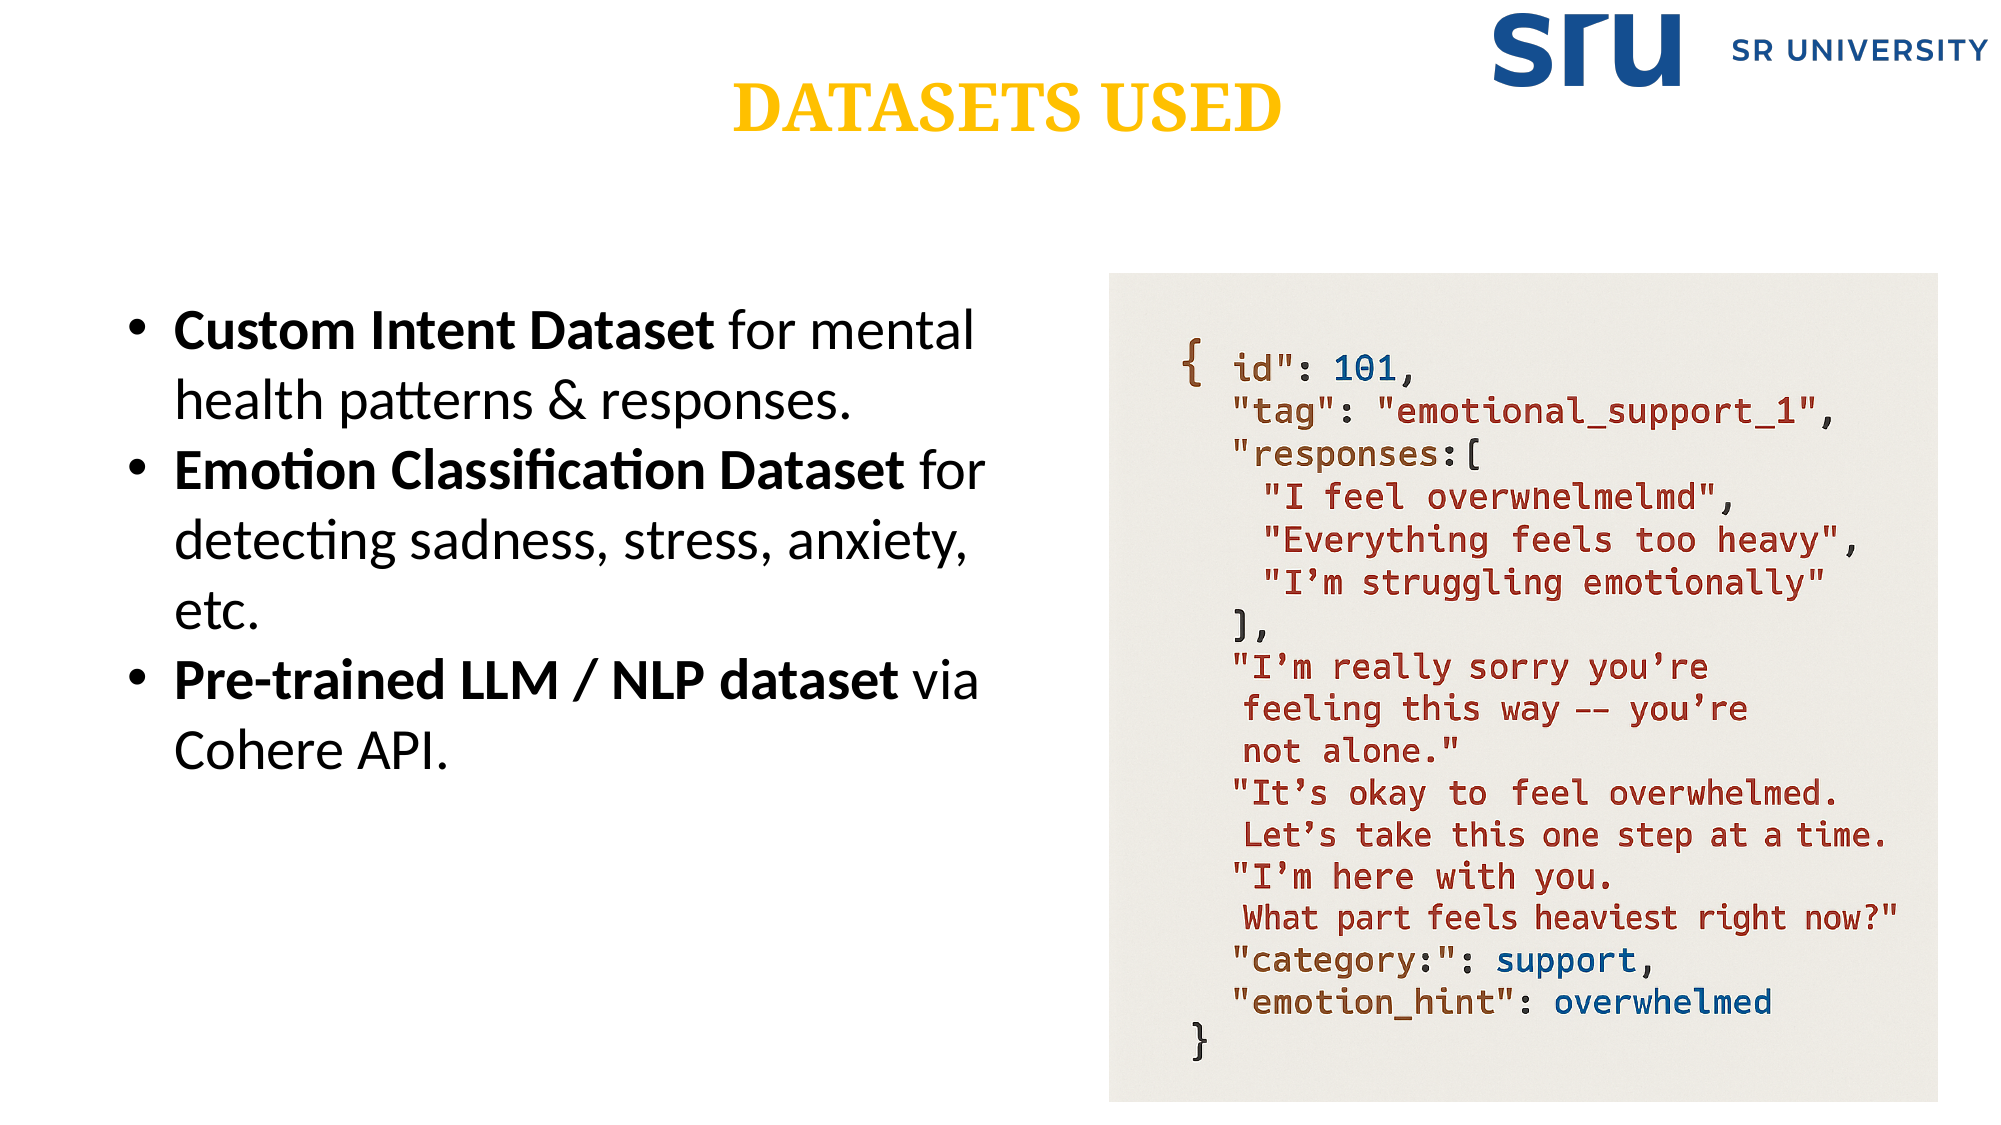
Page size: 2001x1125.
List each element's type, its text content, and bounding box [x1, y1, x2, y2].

picture [1494, 13, 1988, 87]
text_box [855, 215, 1901, 1109]
picture [1109, 273, 1938, 1102]
text_box Custom Intent Dataset for mental health patterns & responses. Emotion Classification Dataset for detecting sadness, stress, anxiety, etc. Pre-trained LLM / NLP dataset via Cohere API. [112, 193, 1060, 924]
text_box DATASETS USED [499, 57, 1501, 153]
